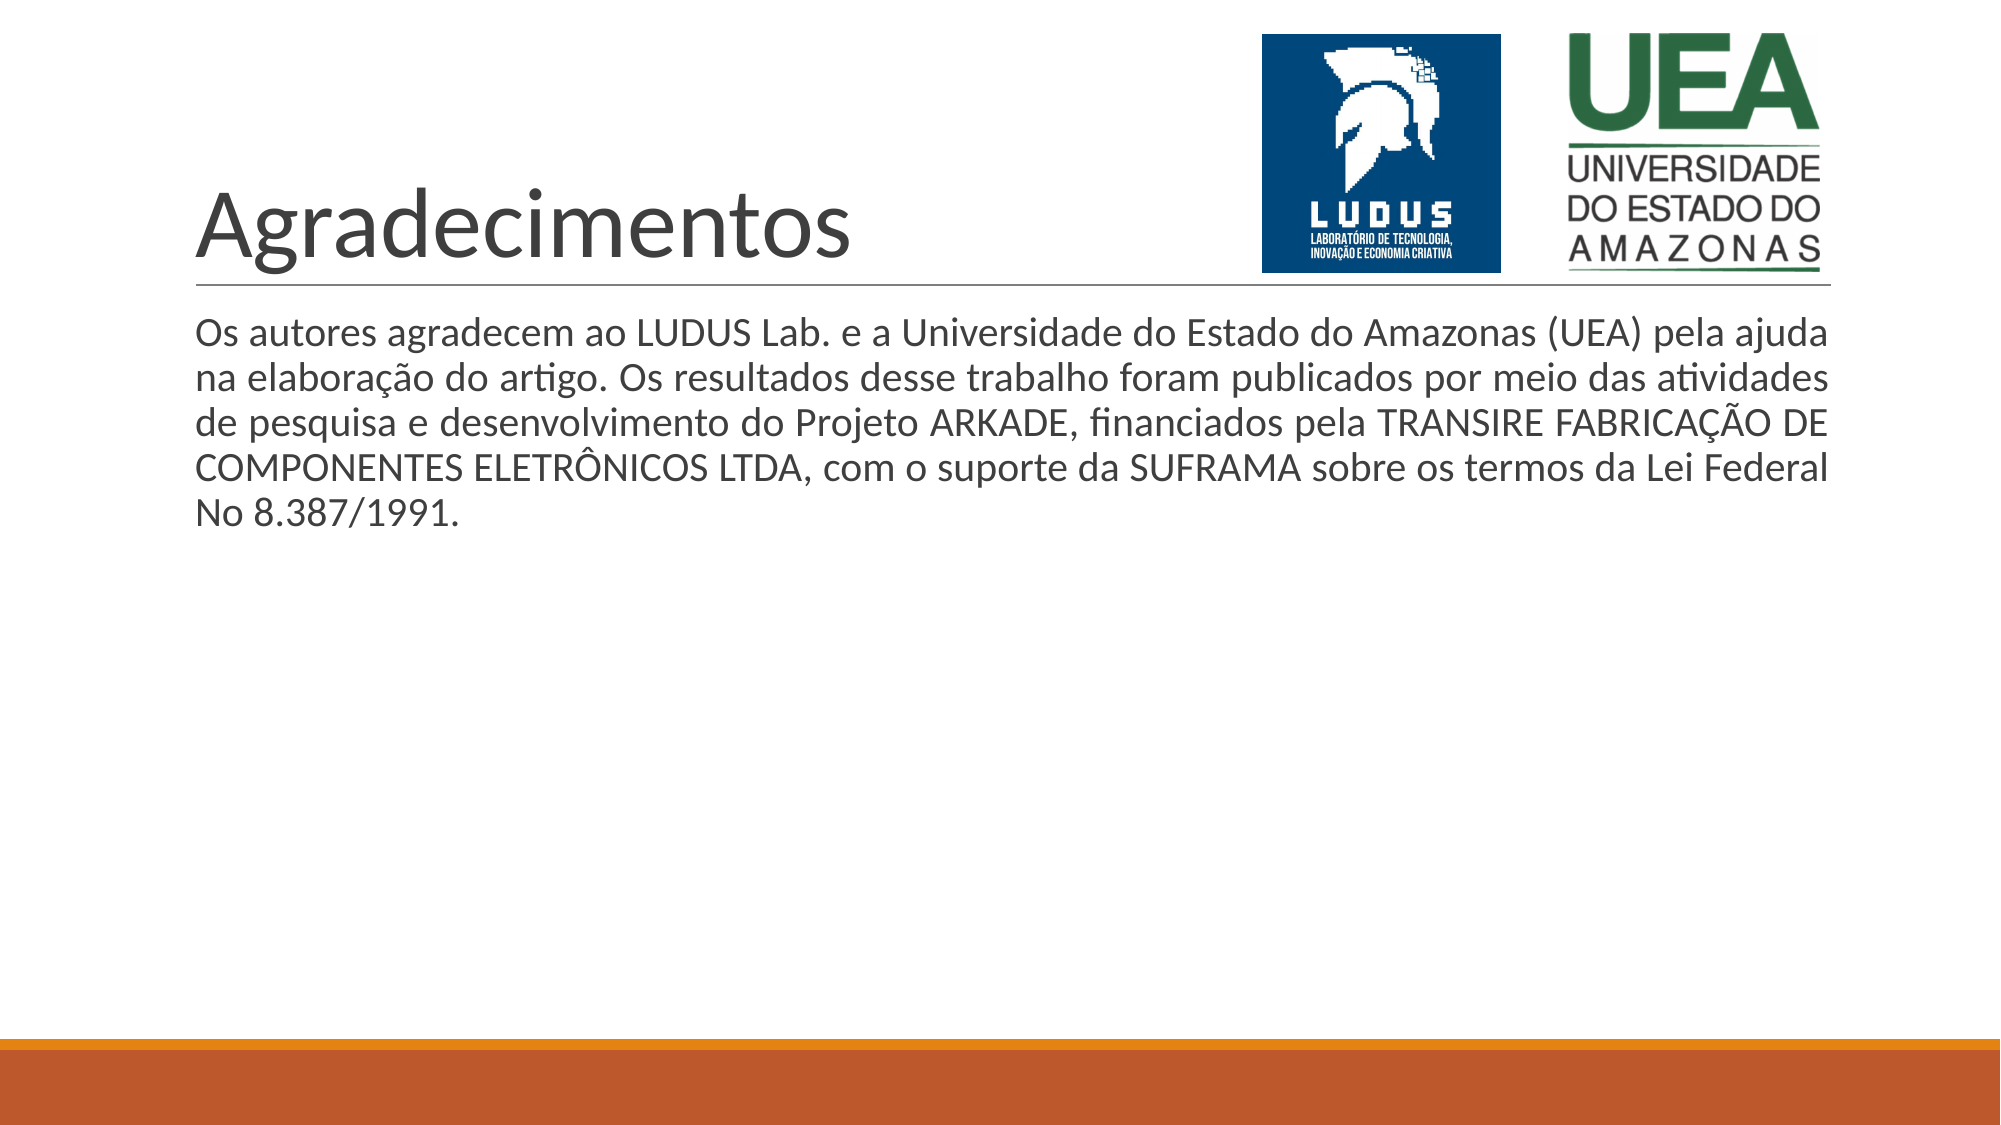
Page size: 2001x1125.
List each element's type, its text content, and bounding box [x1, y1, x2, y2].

picture [1568, 32, 1821, 272]
title Agradecimentos [180, 47, 1830, 285]
picture [1262, 34, 1501, 273]
list Os autores agradecem ao LUDUS Lab. e a Universidade do Estado do Amazonas (UEA) pela ajuda na elaboração do artigo. Os resultados desse trabalho foram publicados por meio das atividades de pesquisa e desenvolvimento do Projeto ARKADE, financiados pela TRANSIRE FABRICAÇÃO DE COMPONENTES ELETRÔNICOS LTDA, com o suporte da SUFRAMA sobre os termos da Lei Federal No 8.387/1991. [180, 302, 1830, 963]
